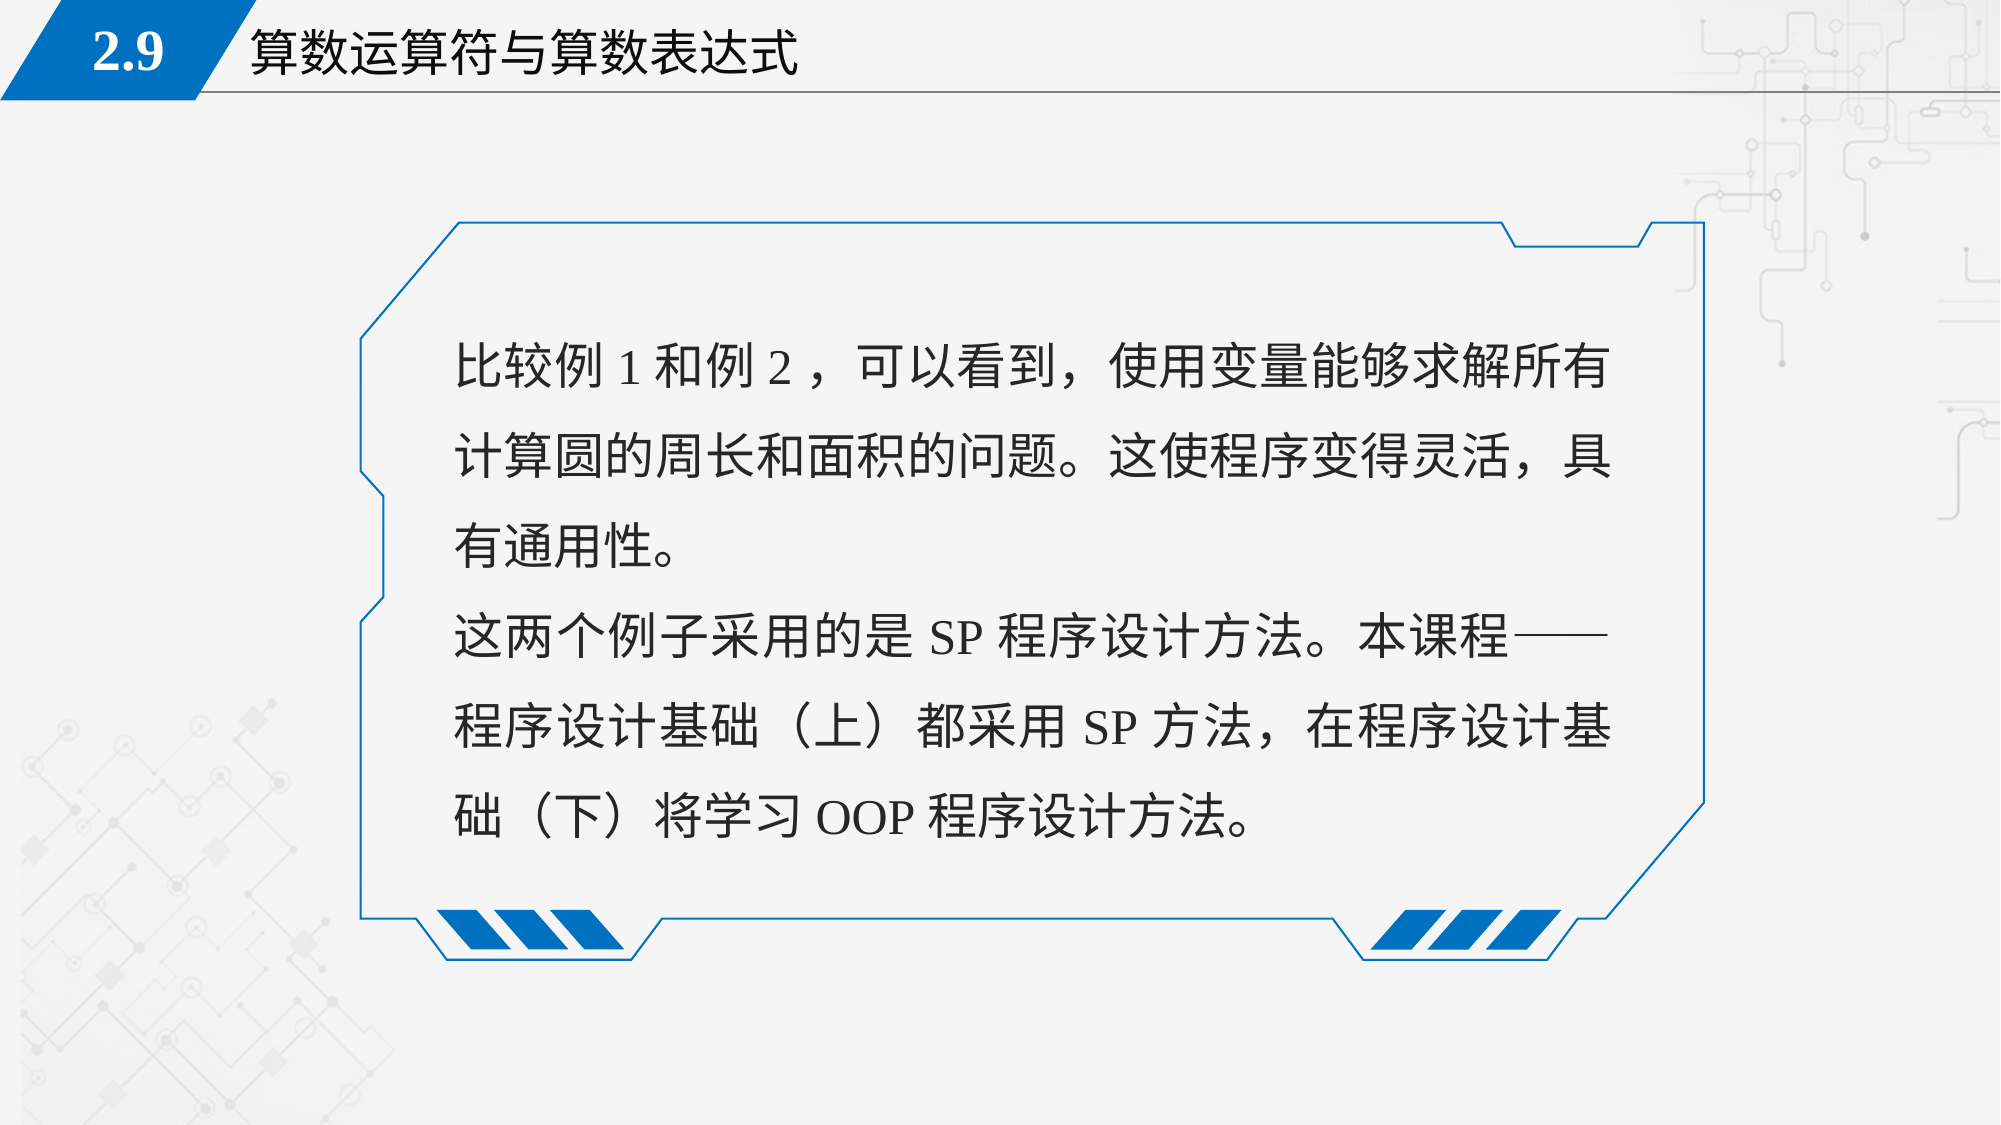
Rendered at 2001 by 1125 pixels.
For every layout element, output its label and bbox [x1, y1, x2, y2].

picture [0, 0, 60, 98]
picture [0, 0, 2001, 1125]
text_box [360, 222, 1704, 960]
